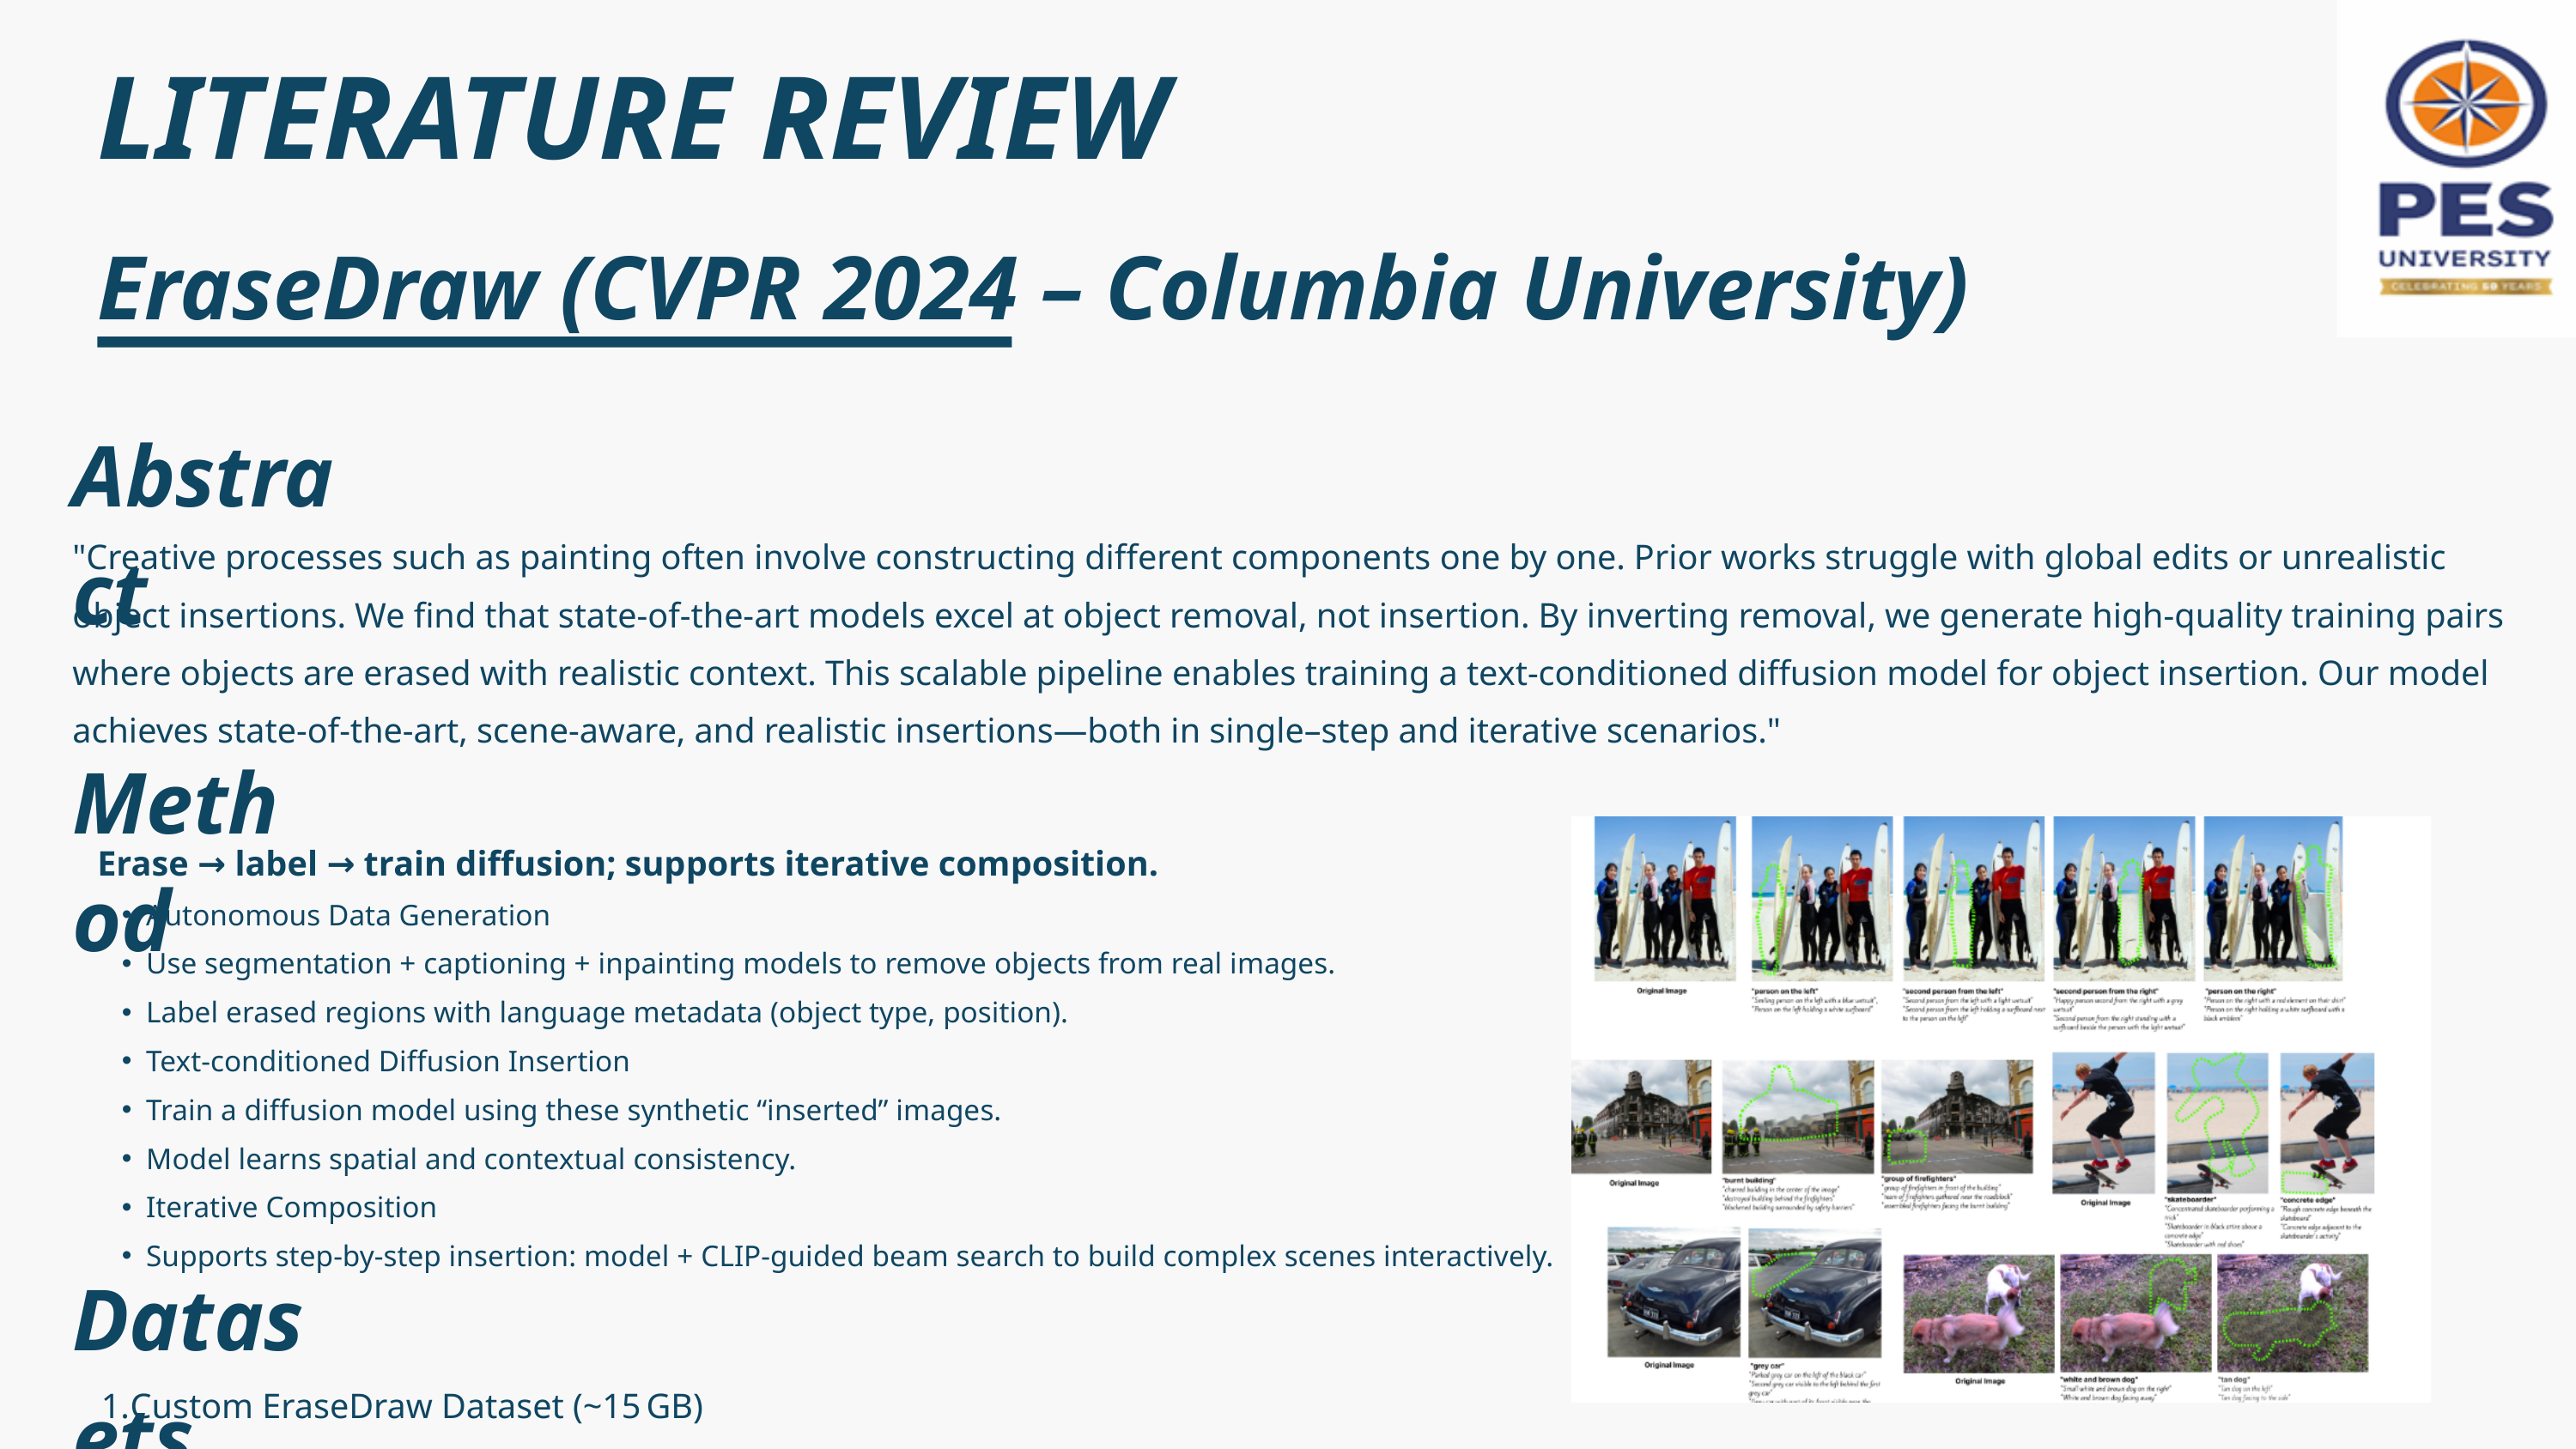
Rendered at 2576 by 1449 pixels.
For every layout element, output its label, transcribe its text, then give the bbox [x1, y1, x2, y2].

text_box [2336, 0, 2576, 337]
text_box Method [72, 732, 301, 969]
text_box Datasets [72, 1250, 336, 1449]
text_box [1571, 816, 2432, 1367]
text_box LITERATURE REVIEW [97, 21, 1231, 182]
text_box Custom EraseDraw Dataset (~15 GB) [336, 1367, 2489, 1426]
text_box EraseDraw (CVPR 2024 – Columbia University) [97, 214, 2202, 337]
text_box "Creative processes such as painting often involve constructing different components one by one. Prior works struggle with global edits or unrealistic object insertions. We find that state‑of‑the‑art models excel at object removal, not insertion. By inverting removal, we generate high‑quality training pairs where objects are erased with realistic context. This scalable pipeline enables training a text‑conditioned diffusion model for object insertion. Our model achieves state‑of‑the‑art, scene‑aware, and realistic insertions—both in single–step and iterative scenarios." [72, 518, 2549, 750]
text_box Abstract [72, 405, 336, 641]
text_box Erase → label → train diffusion; supports iterative composition. Autonomous Data Generation Use segmentation + captioning + inpainting models to remove objects from real images. Label erased regions with language metadata (object type, position). Text‑conditioned Diffusion Insertion Train a diffusion model using these synthetic “inserted” images. Model learns spatial and contextual consistency. Iterative Composition Supports step-by-step insertion: model + CLIP-guided beam search to build complex scenes interactively. [97, 824, 2136, 1367]
